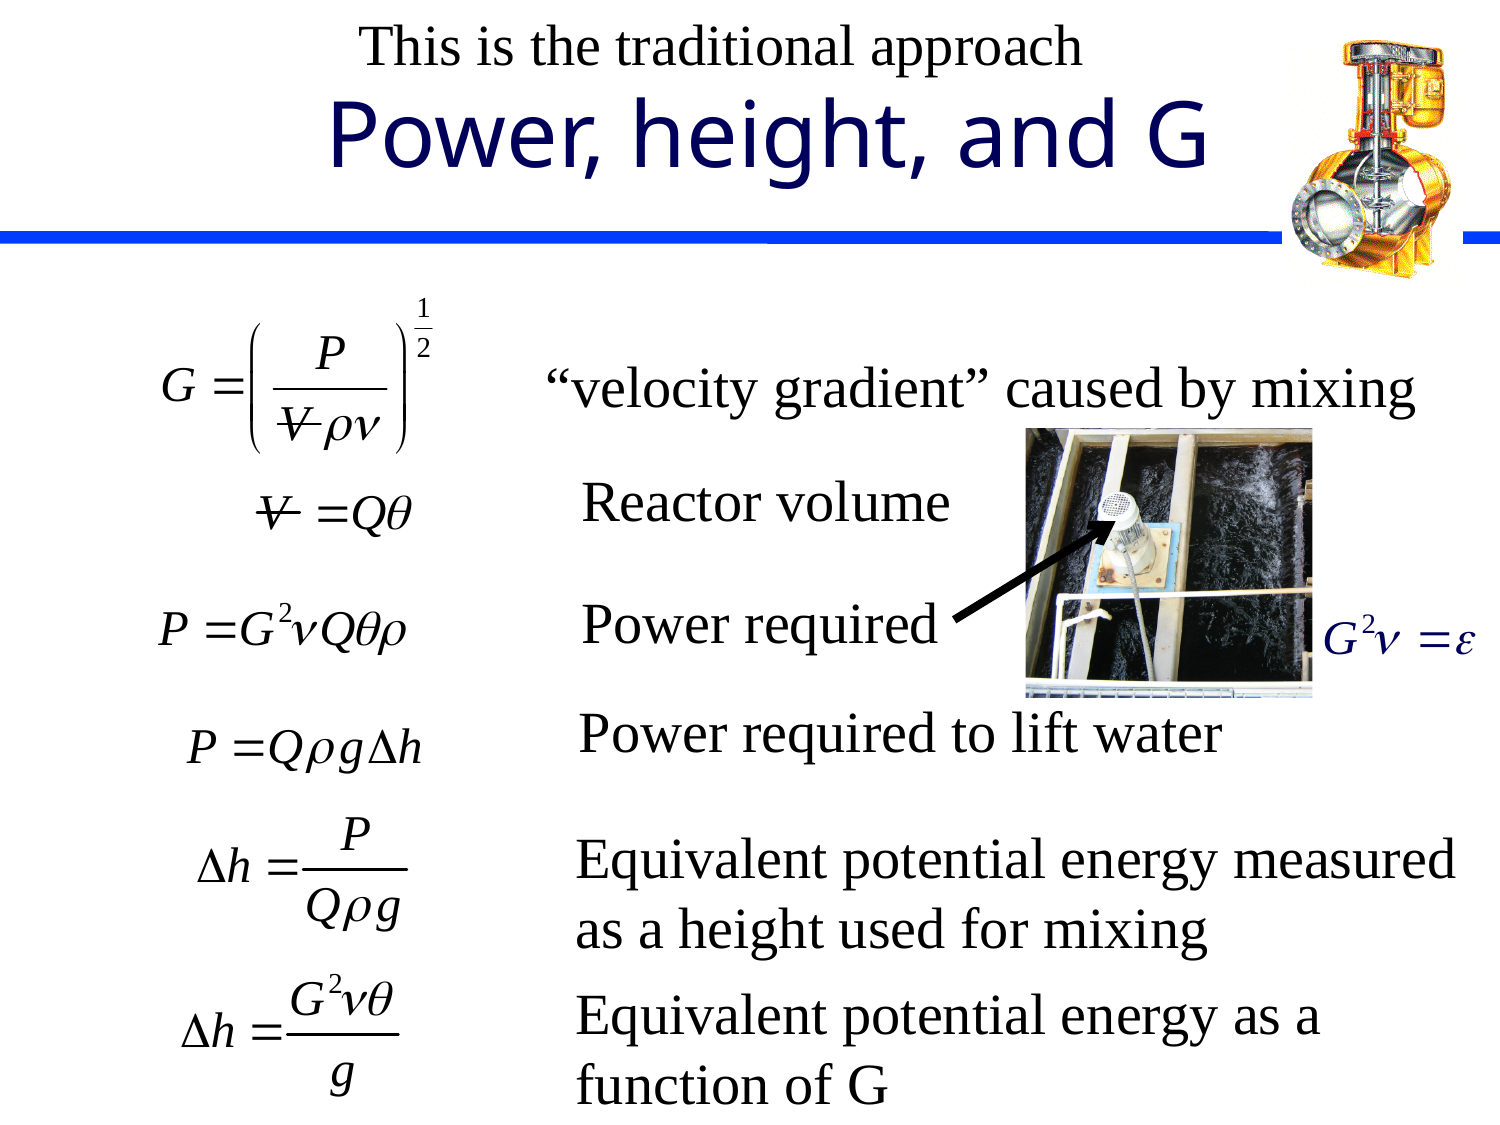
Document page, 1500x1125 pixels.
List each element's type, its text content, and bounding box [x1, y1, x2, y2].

text_box Equivalent potential energy as a function of G [560, 968, 1500, 1124]
text_box Reactor volume [566, 455, 967, 541]
picture [1282, 31, 1463, 287]
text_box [192, 806, 412, 937]
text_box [252, 489, 418, 547]
text_box This is the traditional approach [343, 0, 1100, 85]
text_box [181, 723, 426, 781]
text_box “velocity gradient” caused by mixing [530, 341, 1432, 426]
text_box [176, 965, 405, 1102]
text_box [153, 595, 412, 663]
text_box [1320, 606, 1485, 662]
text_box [158, 290, 438, 461]
text_box Equivalent potential energy measured as a height used for mixing [560, 813, 1500, 968]
text_box Power required [566, 577, 955, 663]
picture [1025, 428, 1313, 699]
text_box Power required to lift water [563, 686, 1239, 771]
title Power, height, and G [75, 37, 1277, 225]
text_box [955, 521, 1116, 621]
